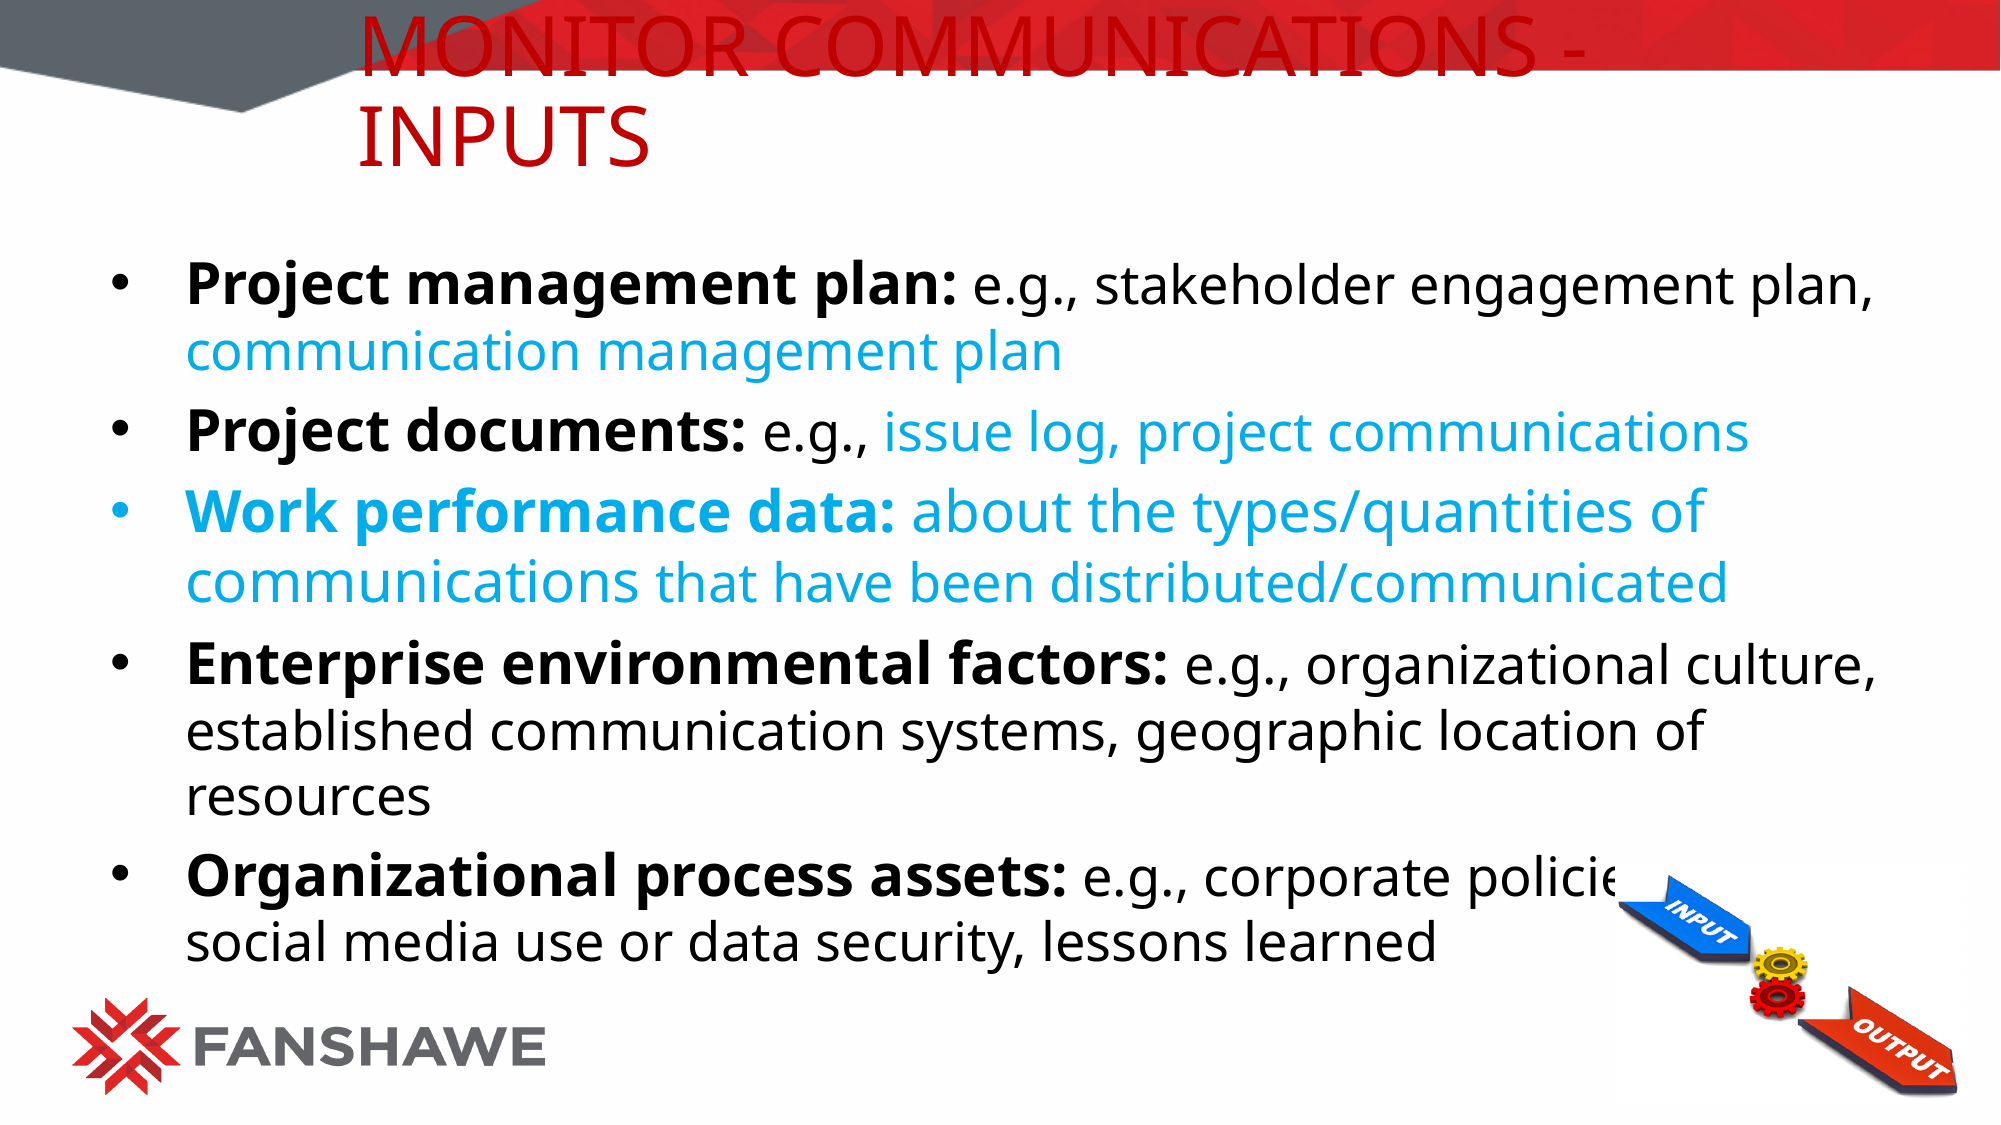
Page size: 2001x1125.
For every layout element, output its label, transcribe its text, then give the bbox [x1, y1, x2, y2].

title Monitor communications - Inputs [357, 53, 1754, 184]
picture [0, 0, 2001, 1125]
list Project management plan: e.g., stakeholder engagement plan, communication management plan Project documents: e.g., issue log, project communications Work performance data: about the types/quantities of communications that have been distributed/communicated Enterprise environmental factors: e.g., organizational culture, established communication systems, geographic location of resources Organizational process assets: e.g., corporate policies on social media use or data security, lessons learned [94, 238, 1906, 1072]
